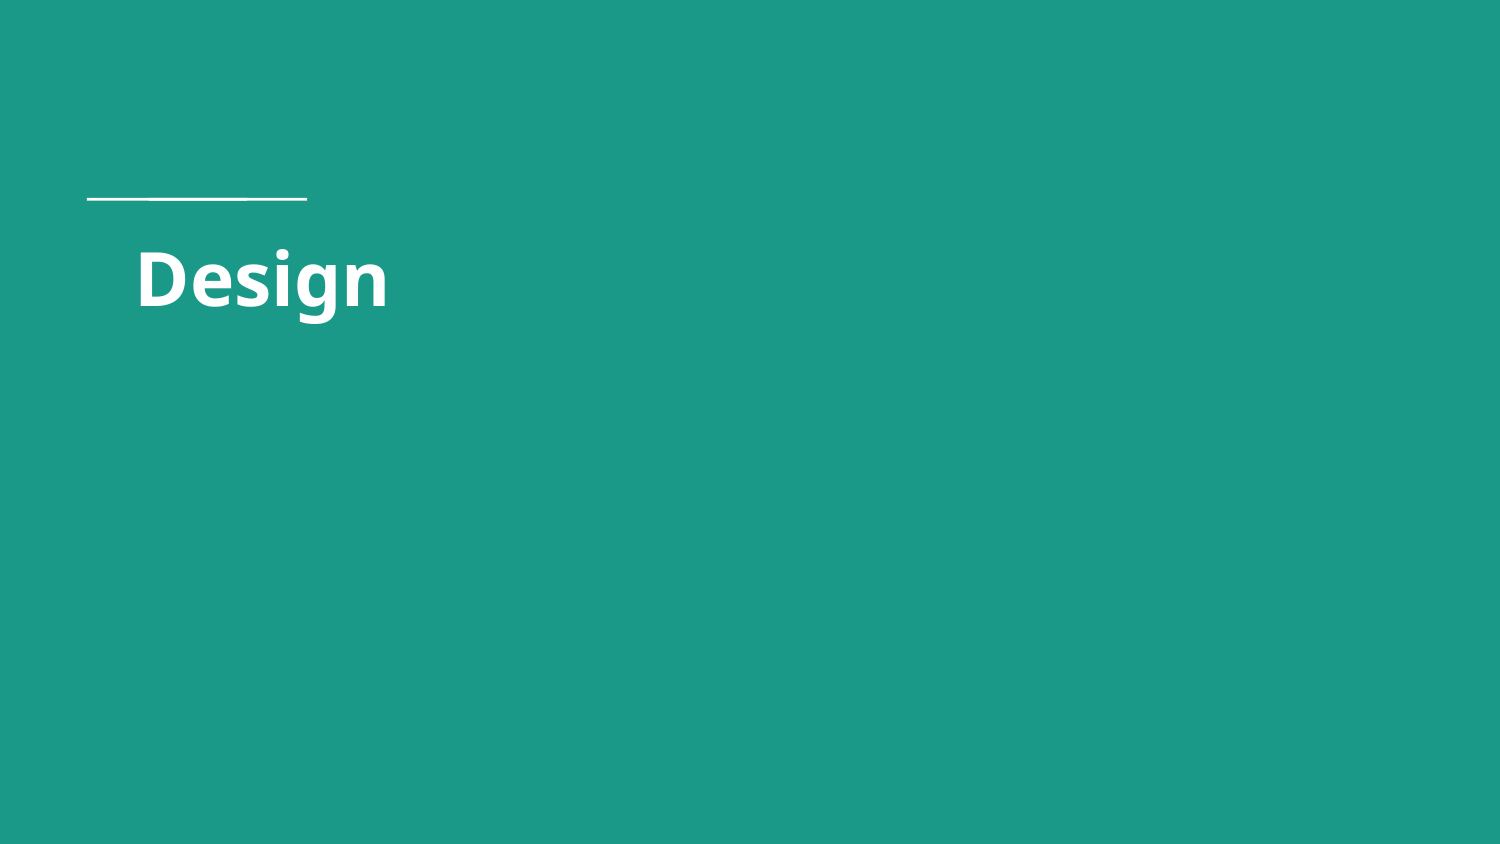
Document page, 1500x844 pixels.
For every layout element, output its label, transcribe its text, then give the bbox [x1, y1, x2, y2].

title Design [119, 216, 1381, 466]
